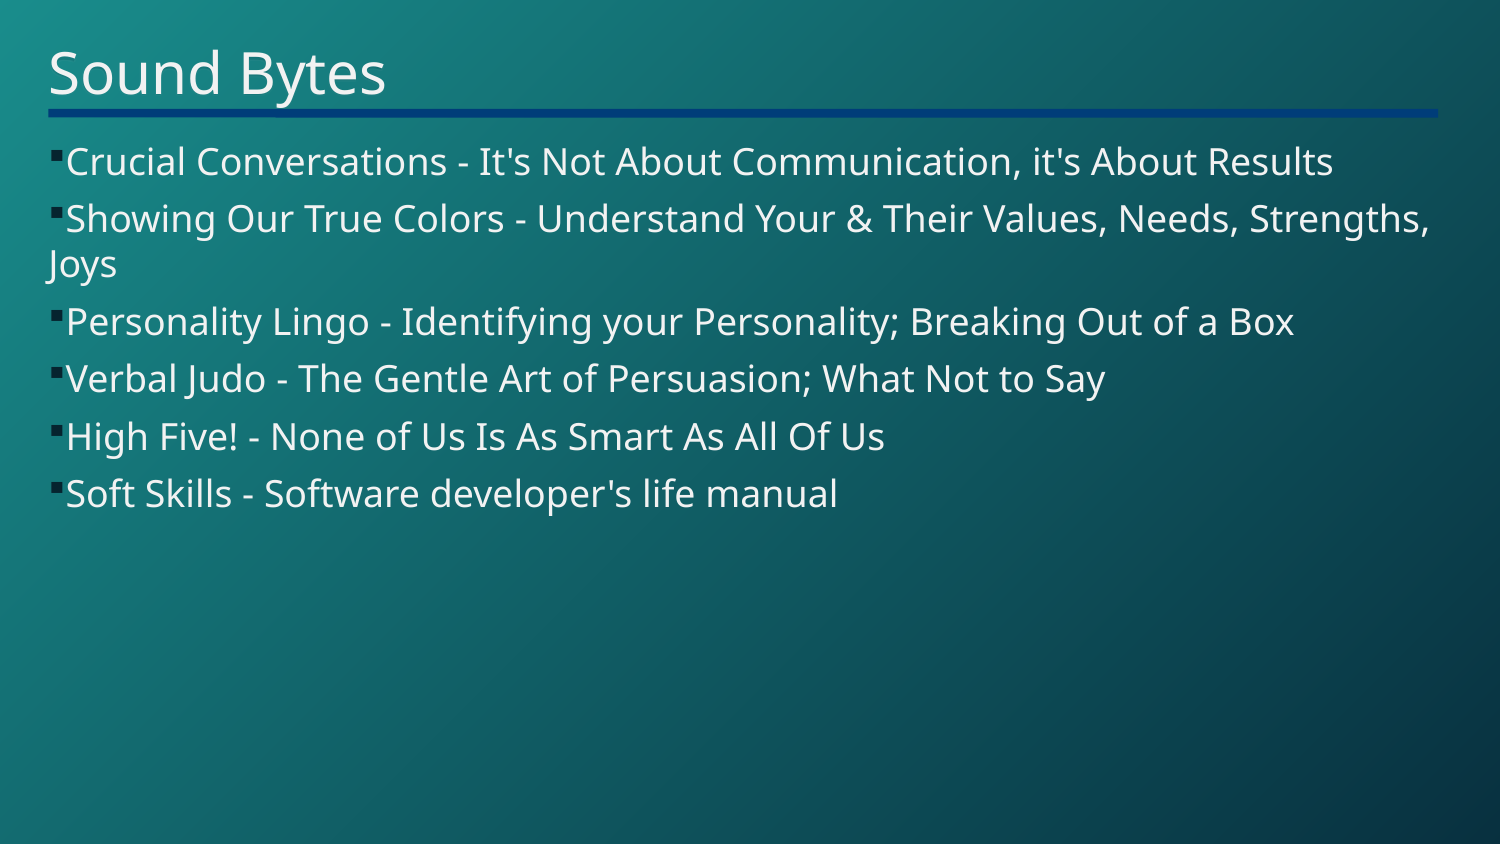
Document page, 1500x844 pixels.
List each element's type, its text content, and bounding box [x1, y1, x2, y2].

title Sound Bytes [48, 55, 1439, 97]
list Crucial Conversations - It's Not About Communication, it's About Results Showing Our True Colors - Understand Your & Their Values, Needs, Strengths, Joys Personality Lingo - Identifying your Personality; Breaking Out of a Box Verbal Judo - The Gentle Art of Persuasion; What Not to Say High Five! - None of Us Is As Smart As All Of Us Soft Skills - Software developer's life manual [48, 137, 1439, 705]
